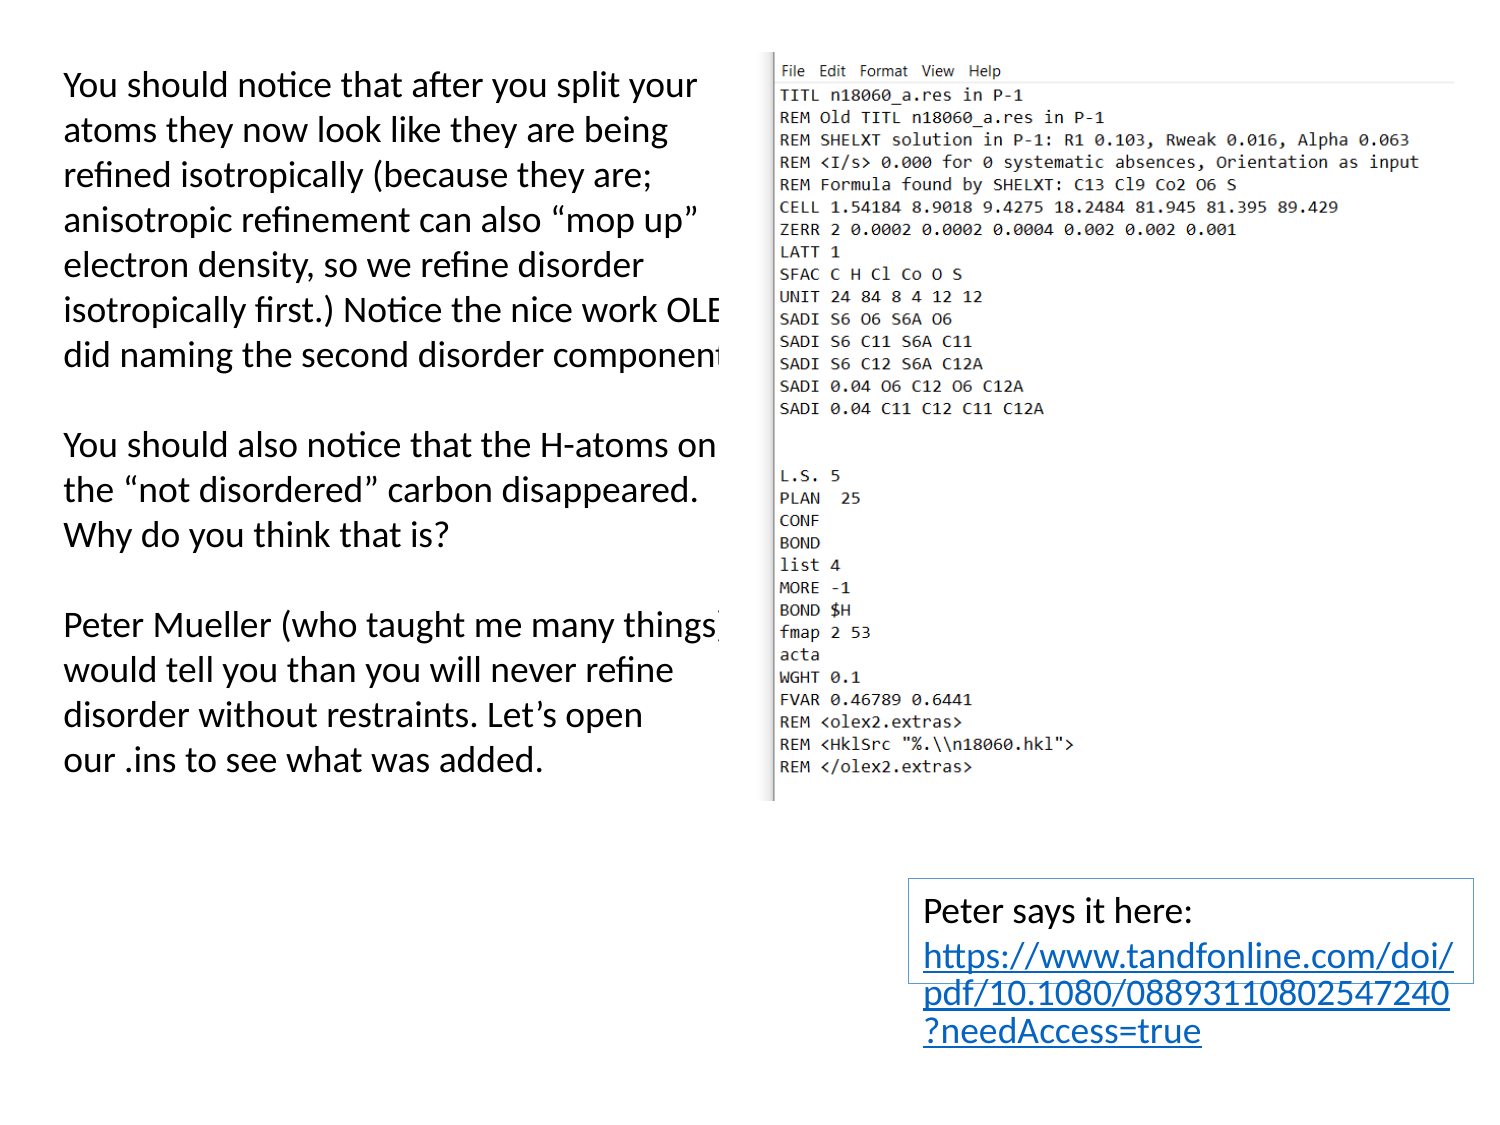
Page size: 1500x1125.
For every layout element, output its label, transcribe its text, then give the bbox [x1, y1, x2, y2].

picture [718, 52, 1455, 801]
text_box You should notice that after you split your atoms they now look like they are being refined isotropically (because they are; anisotropic refinement can also “mop up” electron density, so we refine disorder isotropically first.) Notice the nice work OLEX2 did naming the second disorder component? You should also notice that the H-atoms on the “not disordered” carbon disappeared. Why do you think that is? Peter Mueller (who taught me many things) would tell you than you will never refine disorder without restraints. Let’s open our .ins to see what was added. [48, 52, 780, 878]
text_box Peter says it here: https://www.tandfonline.com/doi/pdf/10.1080/08893110802547240?needAccess=true [908, 878, 1474, 984]
